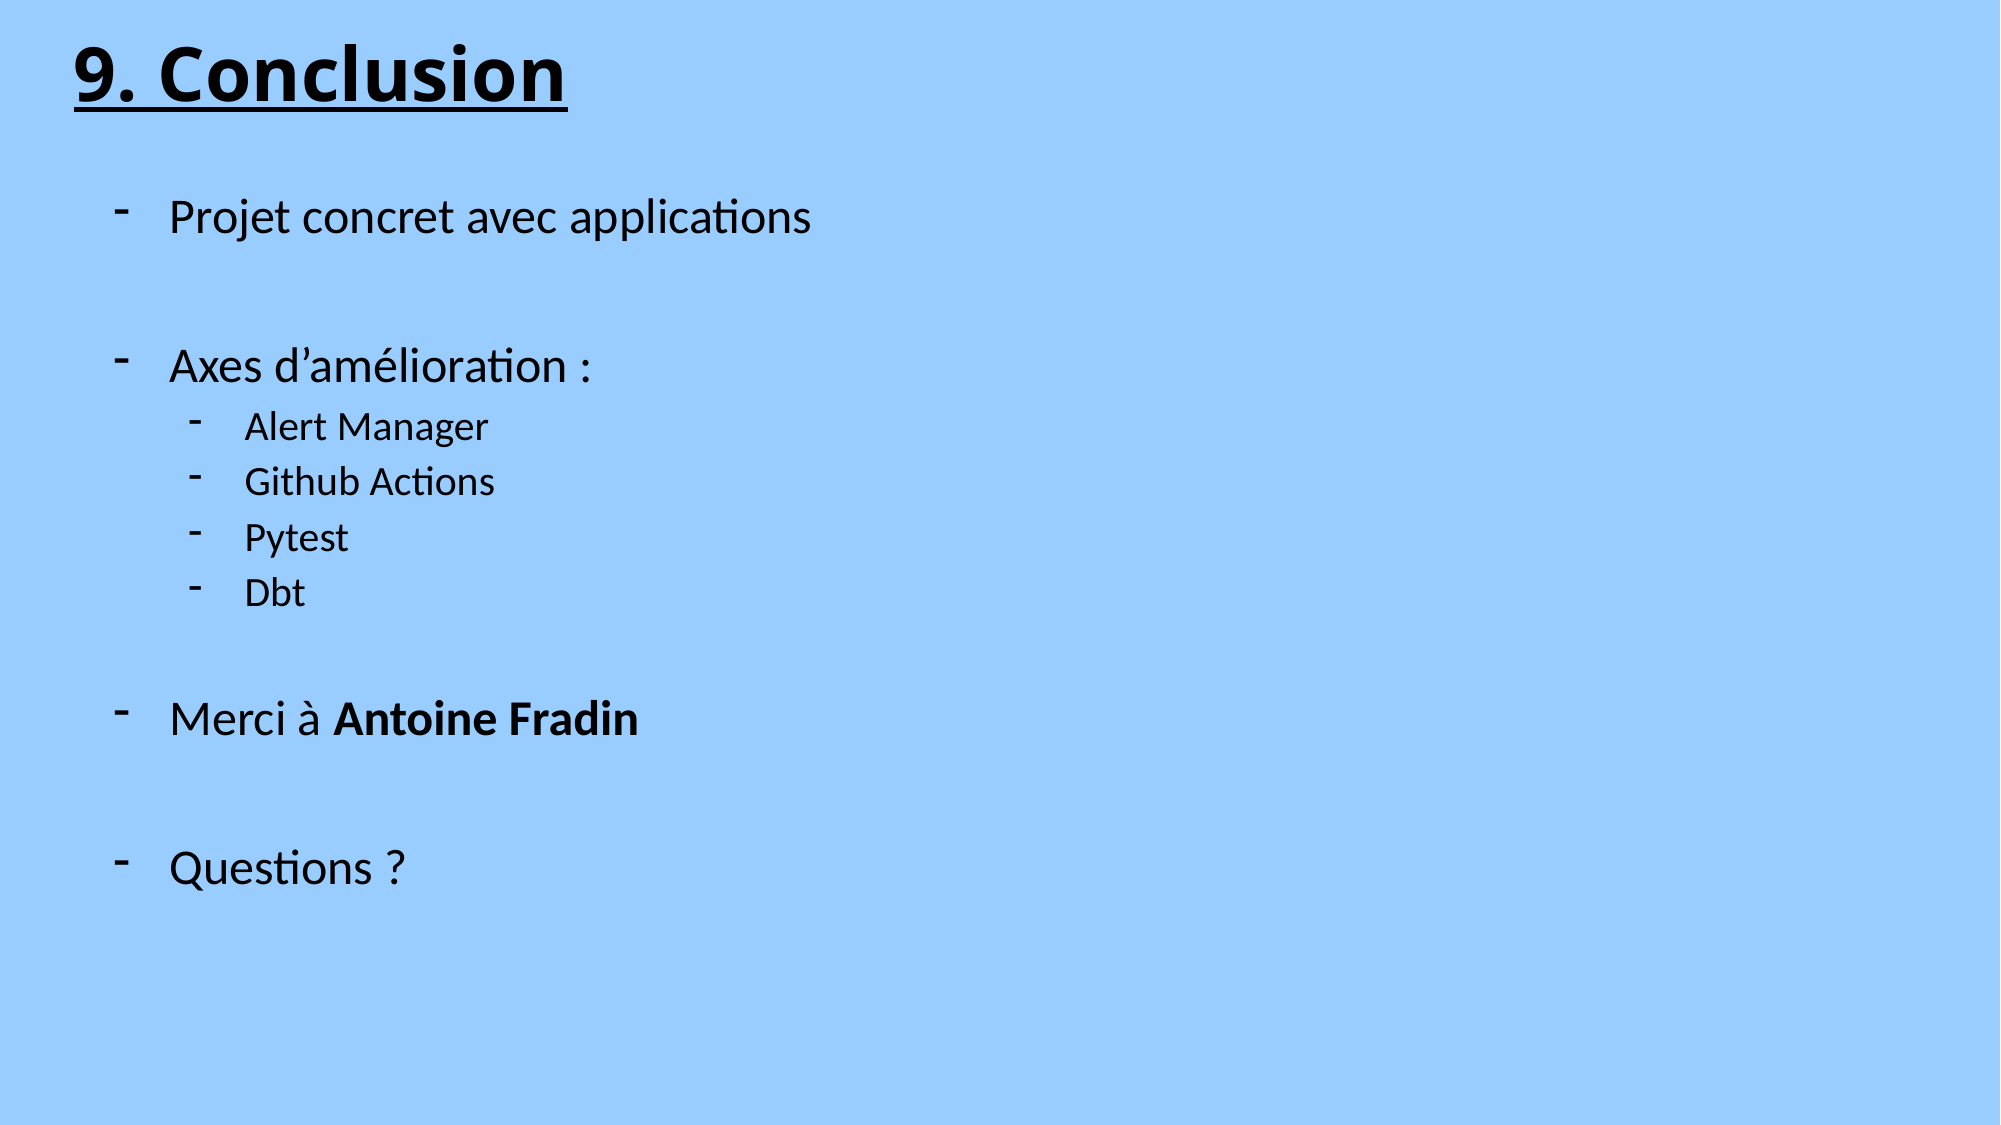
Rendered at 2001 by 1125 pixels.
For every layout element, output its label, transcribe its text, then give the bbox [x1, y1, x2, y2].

subtitle Projet concret avec applications Axes d’amélioration : Alert Manager Github Actions Pytest Dbt Merci à Antoine Fradin Questions ? [98, 182, 1724, 1011]
text_box 9. Conclusion [59, 19, 1907, 135]
